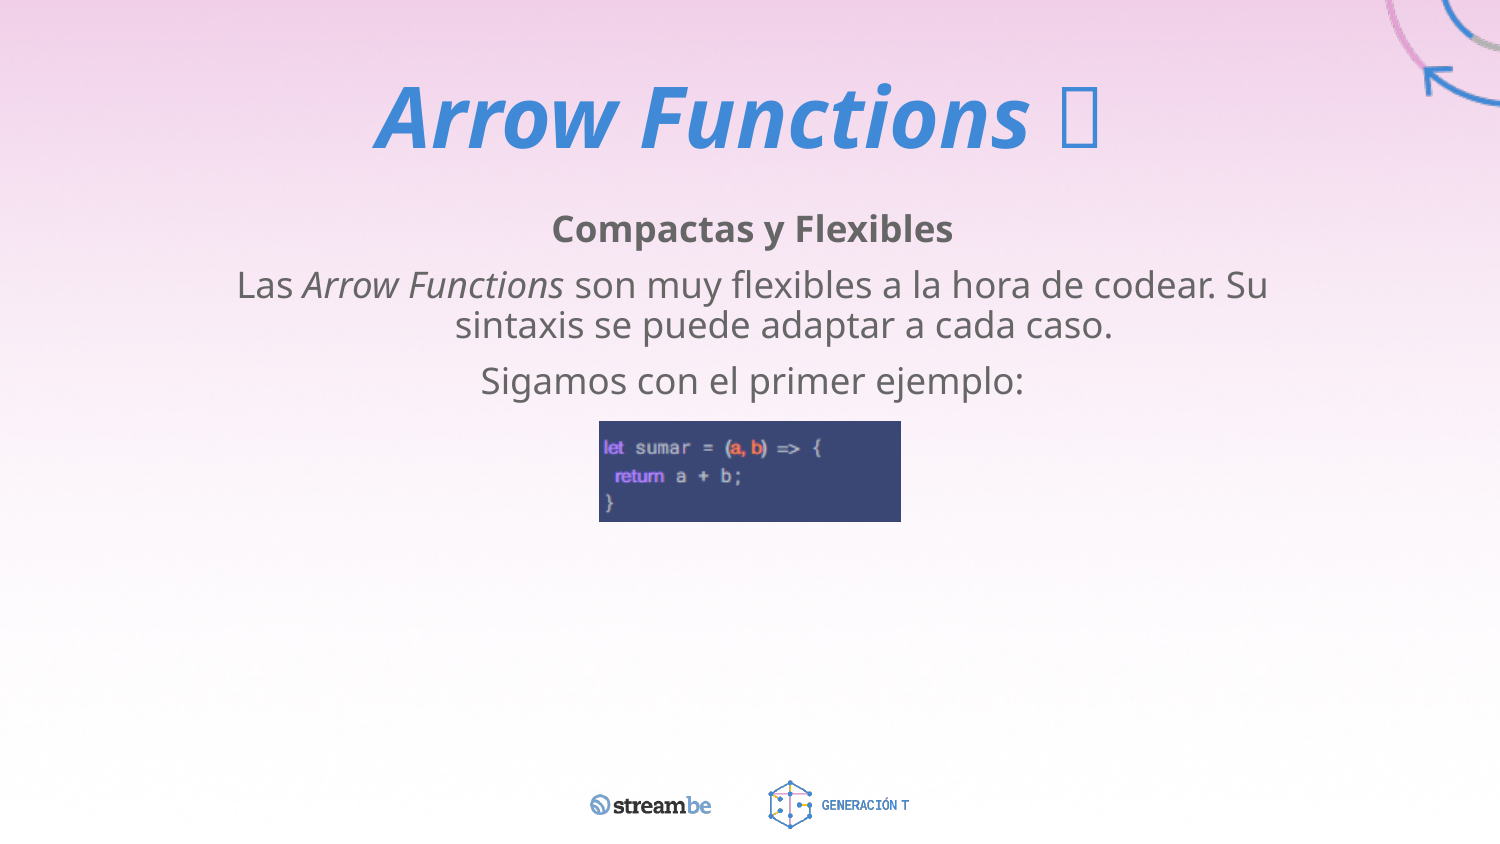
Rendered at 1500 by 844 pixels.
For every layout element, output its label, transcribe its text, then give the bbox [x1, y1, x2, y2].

title Arrow Functions 🏹 [179, 62, 1305, 173]
picture [0, 0, 1500, 844]
subtitle Compactas y Flexibles Las Arrow Functions son muy flexibles a la hora de codear. Su sintaxis se puede adaptar a cada caso. Sigamos con el primer ejemplo: [182, 205, 1308, 409]
